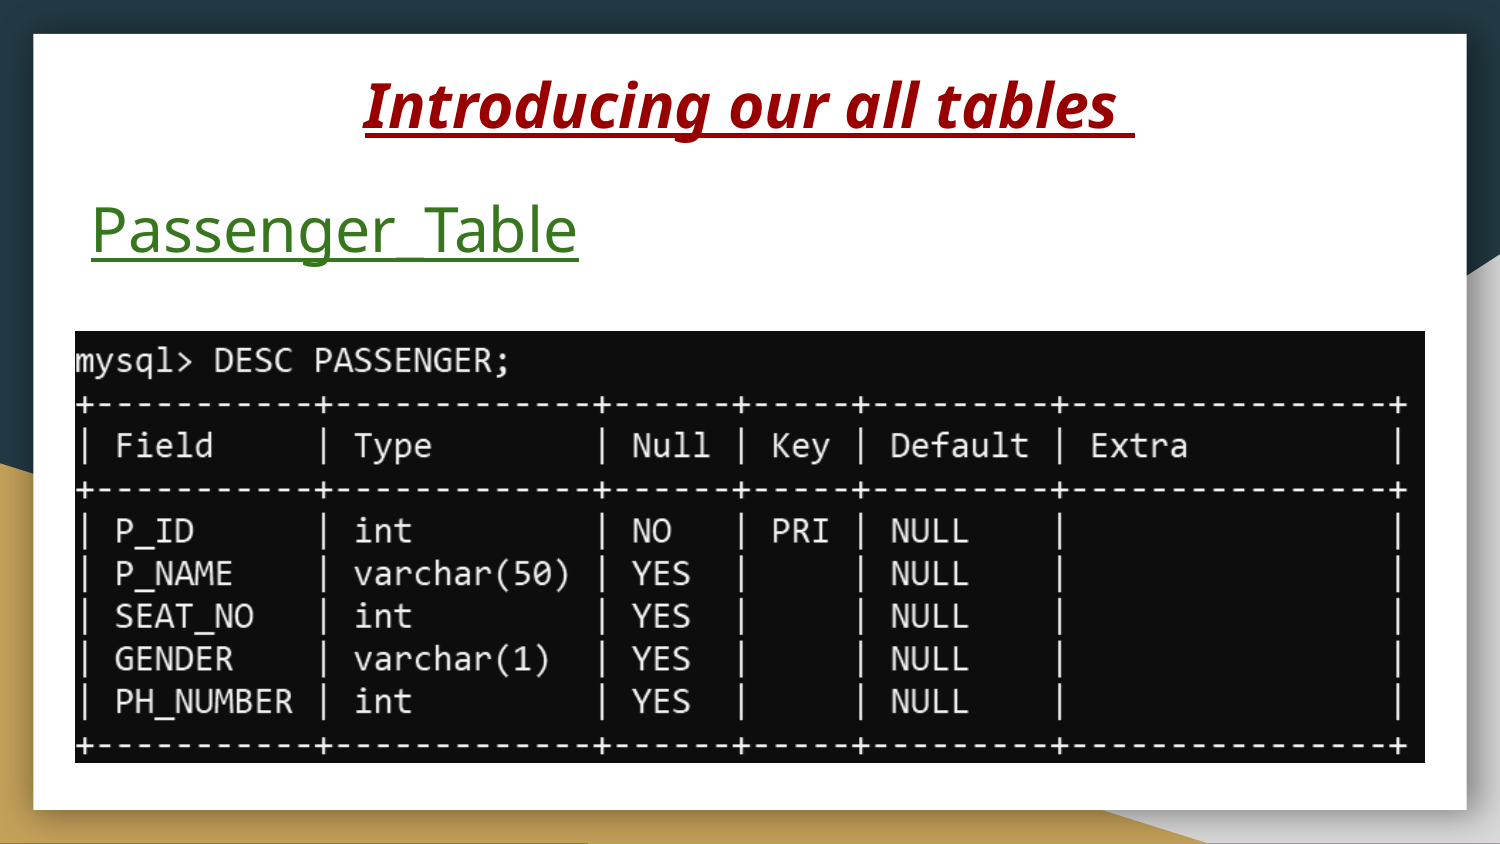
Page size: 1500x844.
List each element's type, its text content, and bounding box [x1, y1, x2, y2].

subtitle Passenger_Table [75, 175, 1038, 323]
picture [75, 331, 1425, 764]
title Introducing our all tables [223, 50, 1277, 167]
